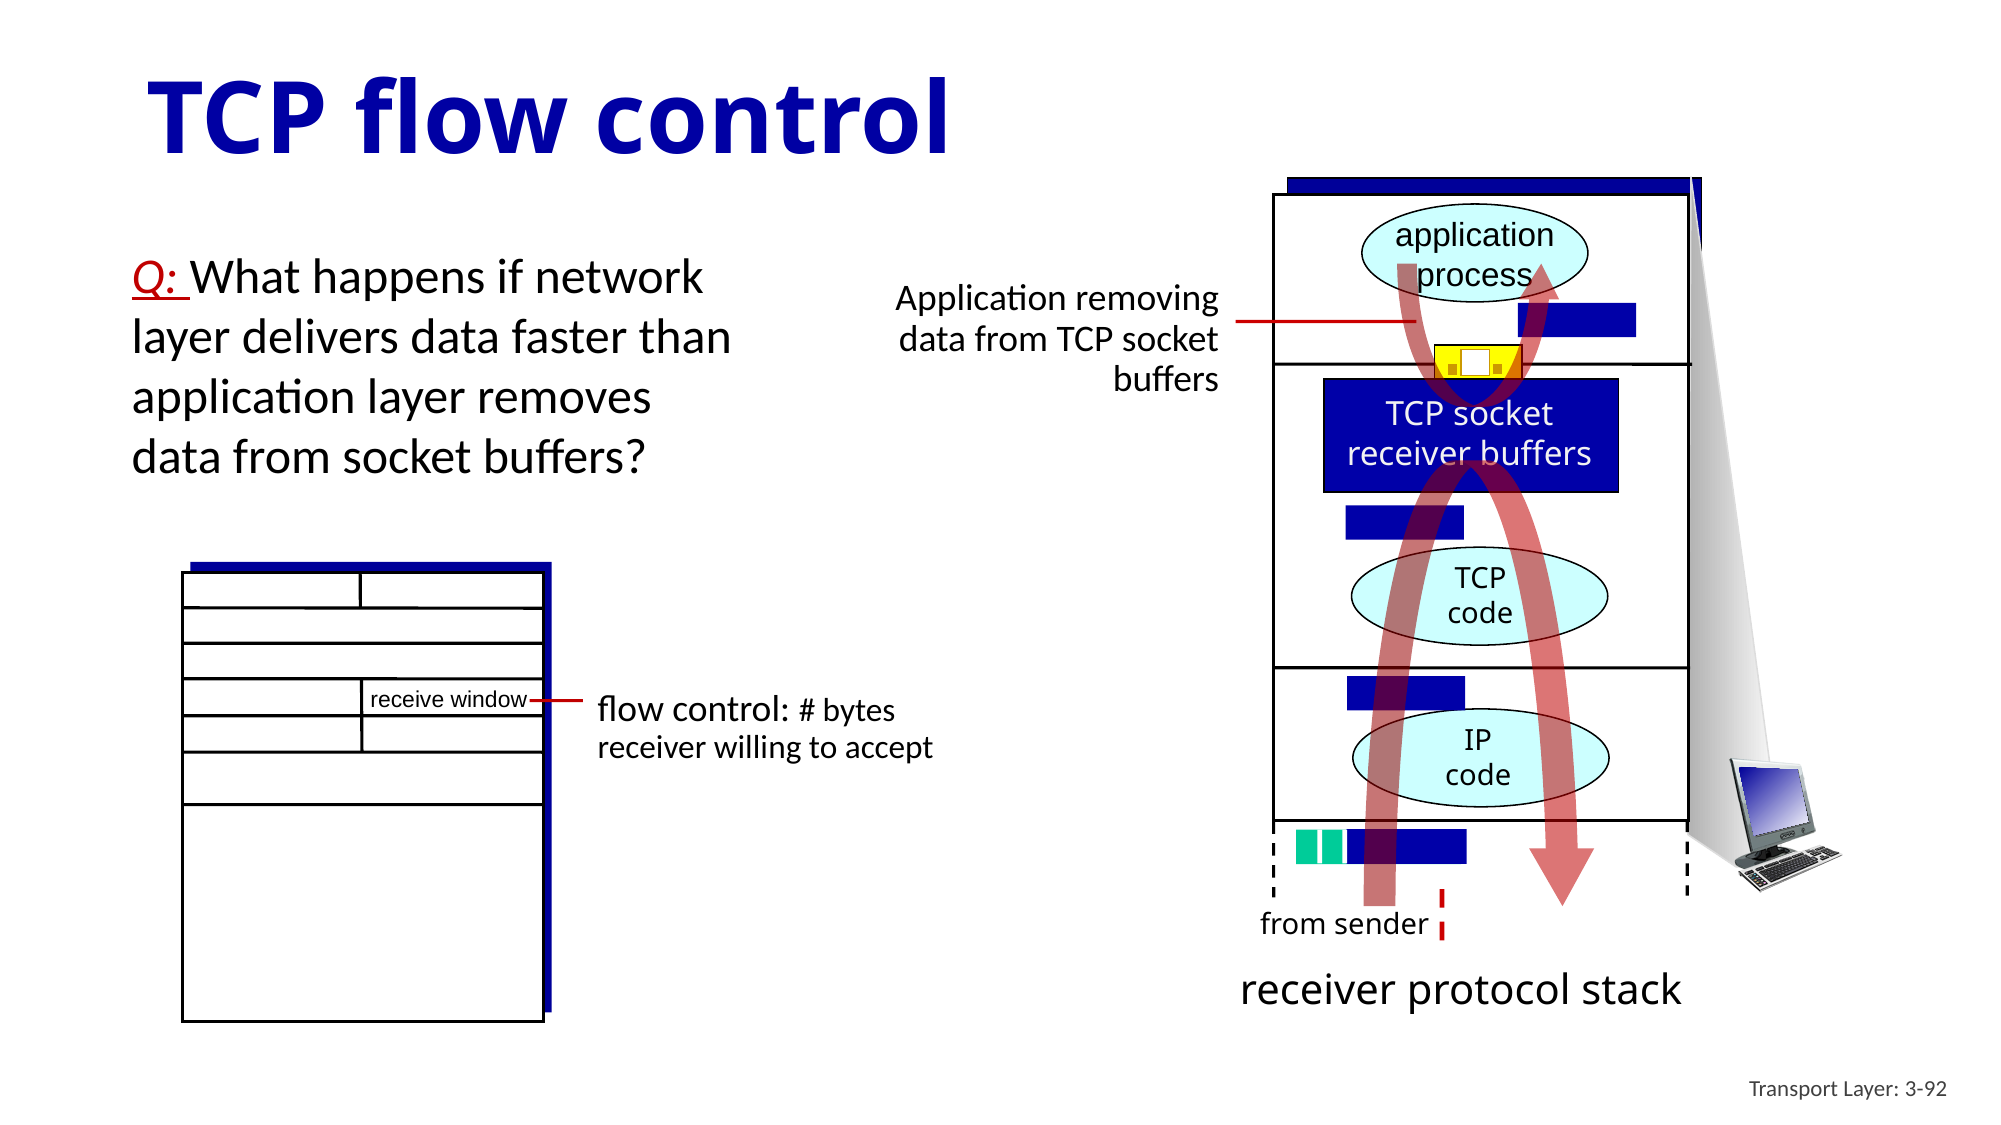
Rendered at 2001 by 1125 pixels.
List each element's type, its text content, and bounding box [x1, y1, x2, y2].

text_box receiver protocol stack [1225, 955, 1698, 1021]
text_box [1362, 865, 1397, 908]
text_box [1347, 676, 1375, 711]
text_box [1352, 734, 1369, 780]
text_box [1400, 708, 1542, 807]
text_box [1323, 409, 1619, 493]
text_box [1545, 554, 1608, 634]
text_box [1273, 194, 1689, 364]
text_box [1692, 177, 1702, 251]
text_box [818, 263, 1637, 409]
text_box [1687, 176, 1769, 861]
text_box [1395, 493, 1454, 828]
text_box [1566, 668, 1689, 821]
text_box [1411, 639, 1531, 667]
text_box [1523, 365, 1689, 667]
slide_number Transport Layer: 3- [1512, 1056, 1963, 1117]
text_box [1273, 409, 1419, 667]
text_box [1437, 505, 1464, 540]
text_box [1296, 828, 1467, 865]
text_box from sender [1245, 897, 1444, 948]
text_box [1488, 493, 1596, 909]
text_box [1345, 505, 1413, 540]
text_box [1415, 558, 1527, 646]
text_box TCP code [1432, 551, 1526, 637]
text_box Q: What happens if network layer delivers data faster than application layer removes data from socket buffers? [116, 235, 749, 491]
text_box [1434, 493, 1508, 550]
text_box [1572, 723, 1610, 791]
text_box [1406, 676, 1466, 711]
text_box [1433, 547, 1509, 551]
text_box [1273, 668, 1376, 821]
text_box [1287, 177, 1690, 364]
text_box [1726, 752, 1870, 902]
text_box [1406, 711, 1436, 717]
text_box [182, 561, 1009, 1022]
text_box [1399, 797, 1543, 821]
title TCP flow control [131, 47, 2000, 195]
text_box [1364, 493, 1422, 828]
text_box IP code [1430, 714, 1527, 799]
text_box application process [1361, 203, 1588, 263]
text_box [1410, 668, 1536, 713]
text_box [1351, 559, 1396, 628]
